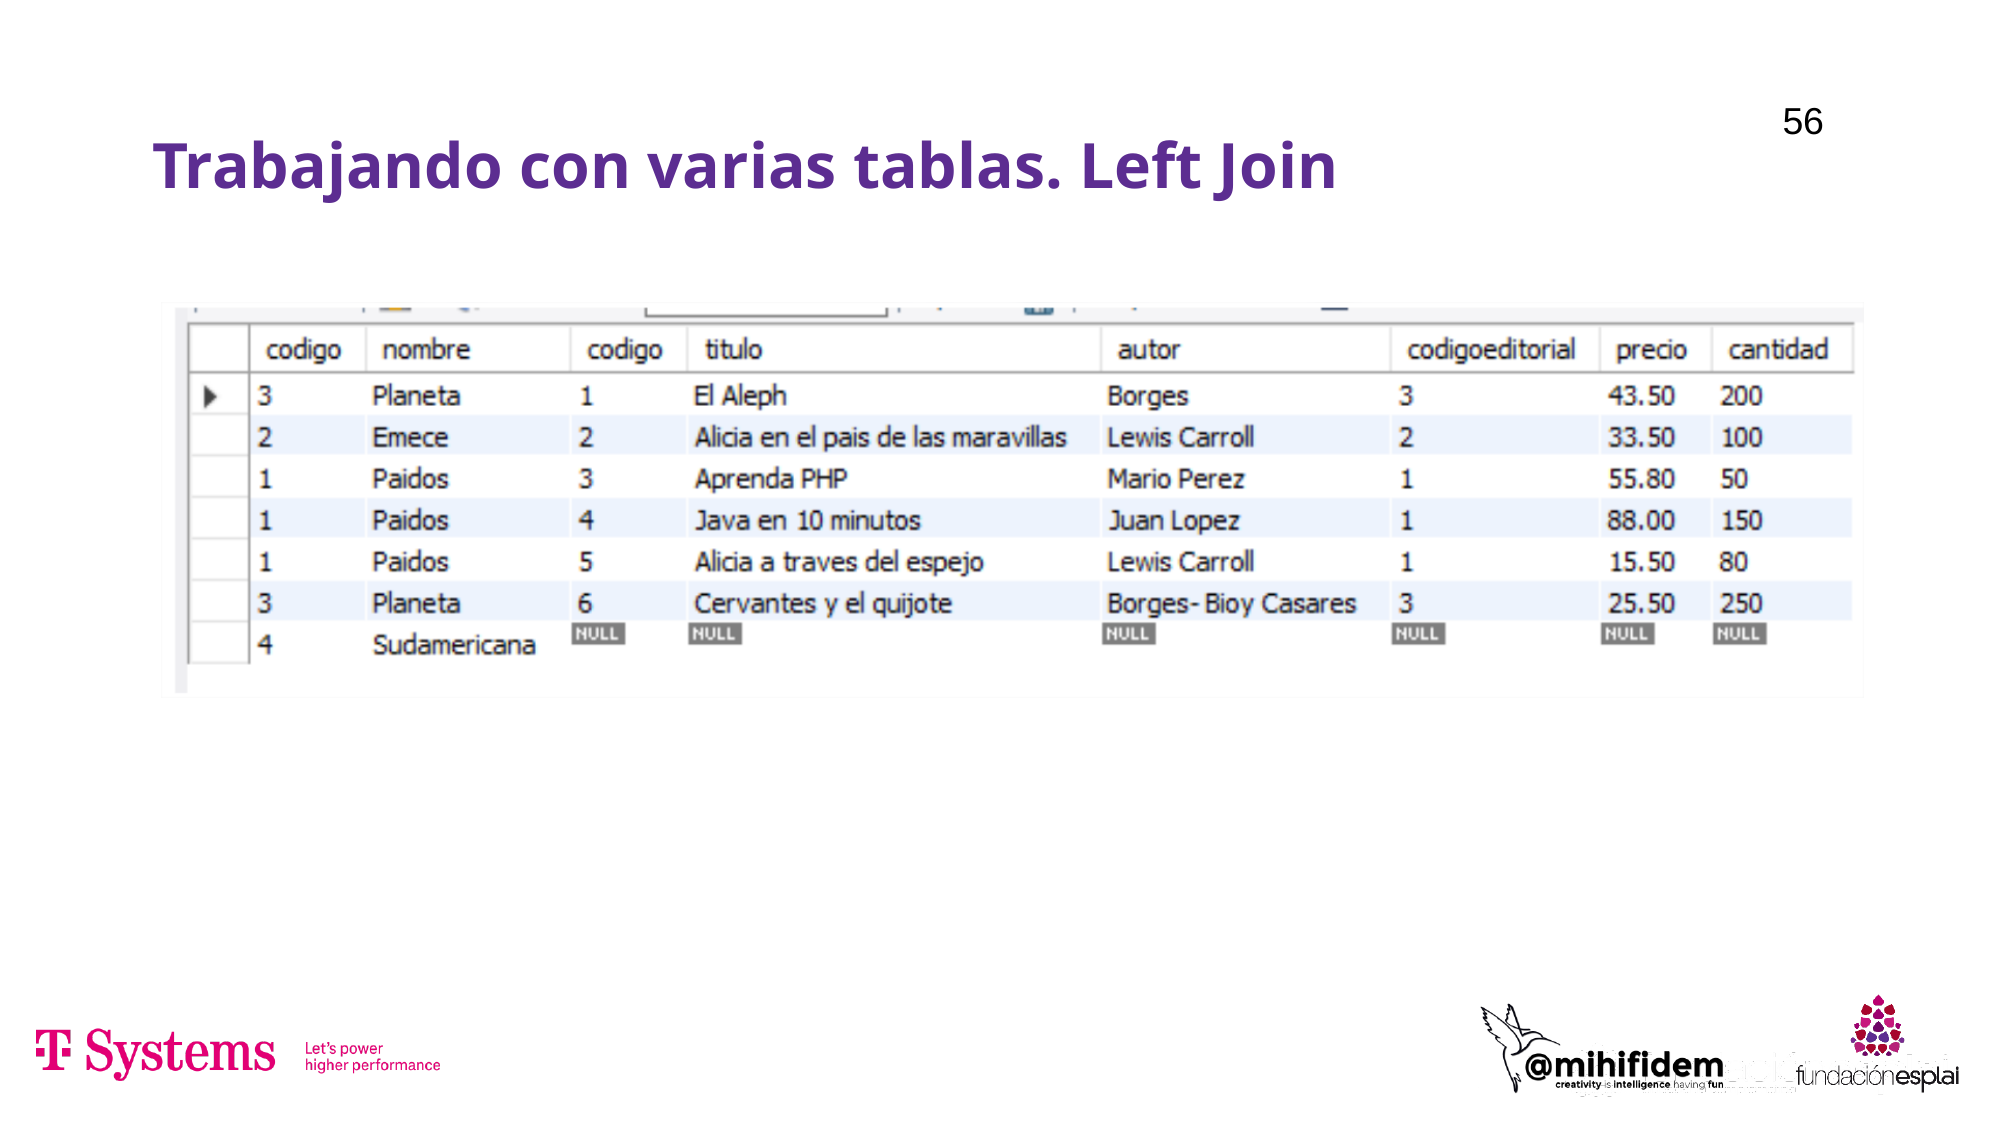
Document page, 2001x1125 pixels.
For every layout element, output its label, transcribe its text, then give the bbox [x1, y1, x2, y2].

picture [36, 1027, 440, 1081]
text_box 56 [1767, 89, 1863, 150]
text_box Trabajando con varias tablas. Left Join [137, 59, 1863, 278]
picture [1472, 986, 1965, 1103]
picture [161, 302, 1865, 698]
